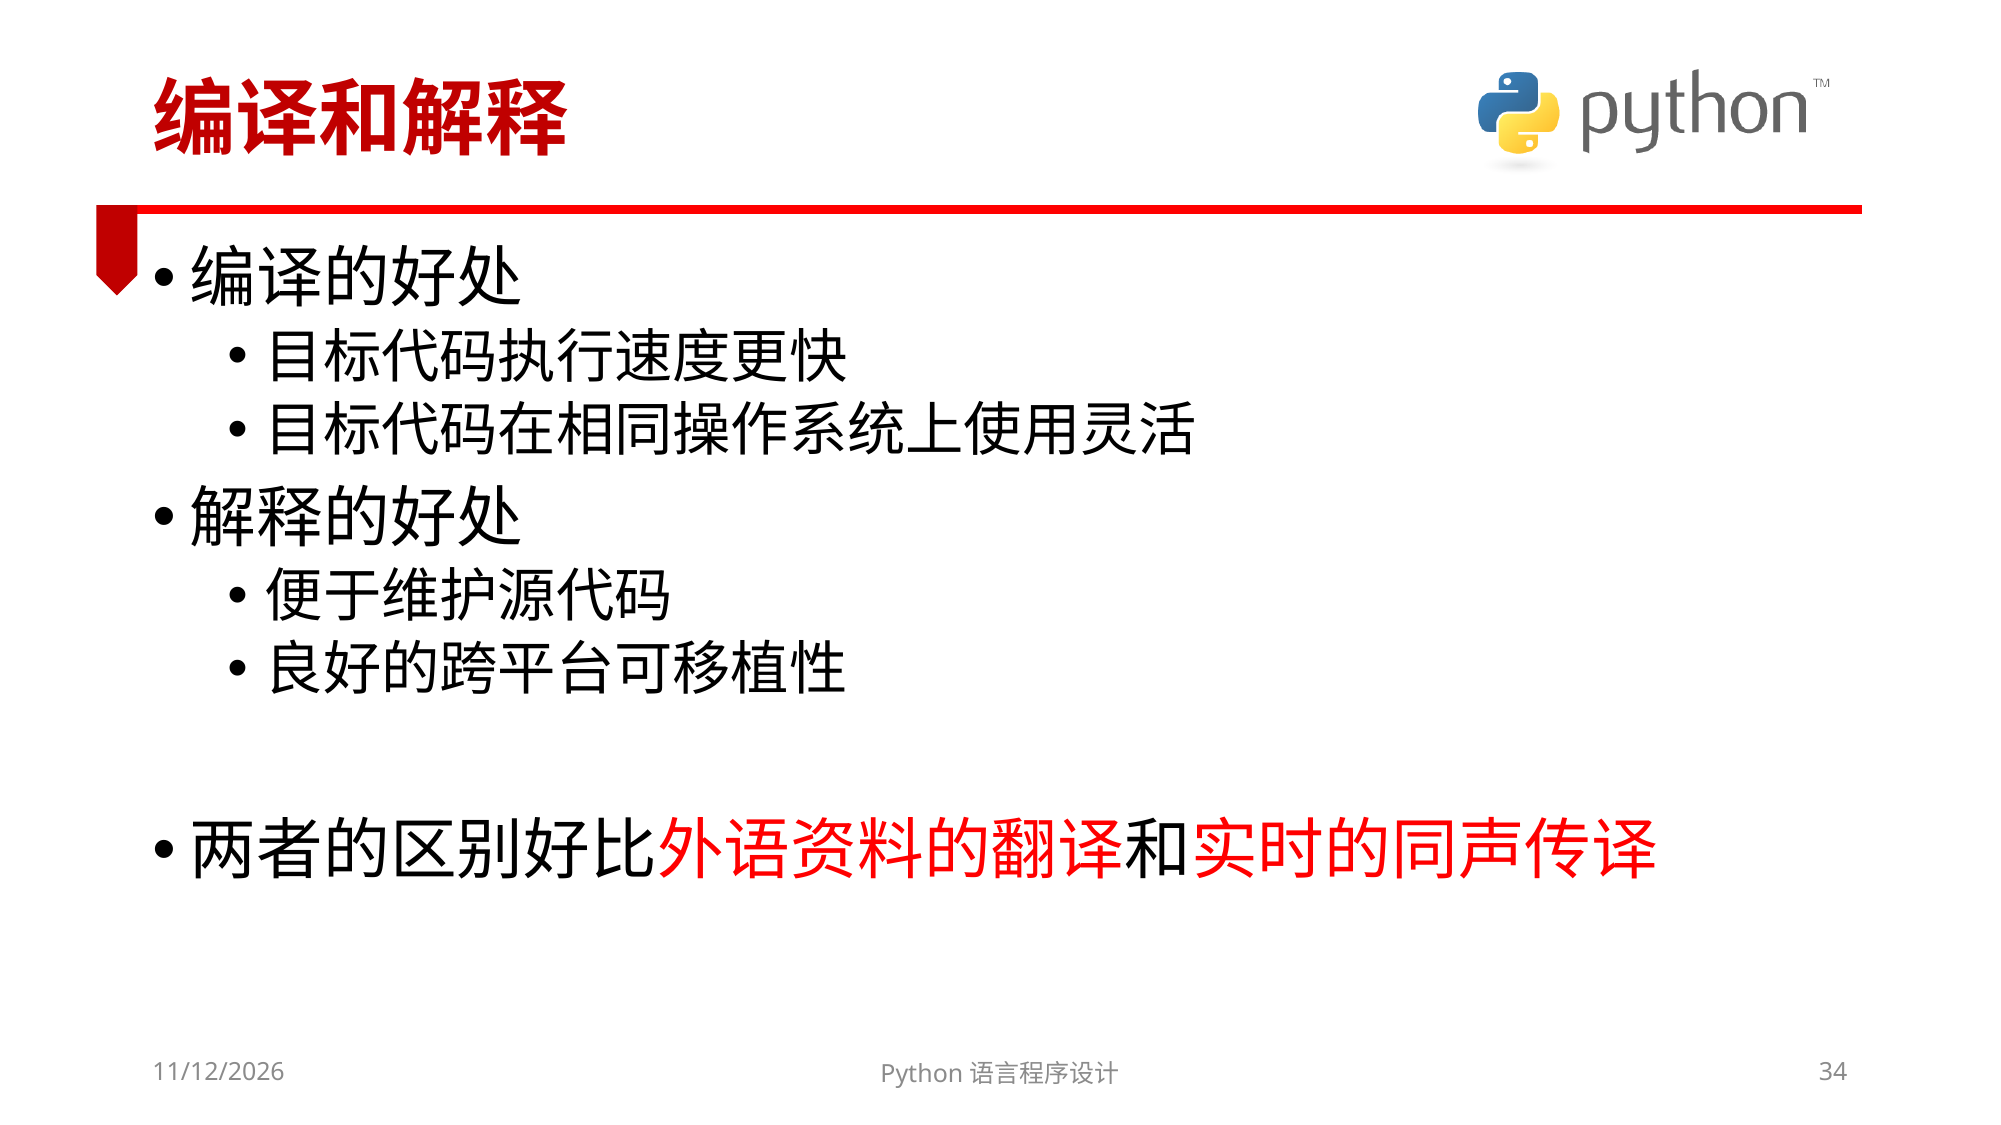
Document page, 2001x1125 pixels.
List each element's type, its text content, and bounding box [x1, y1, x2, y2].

footer Python语言程序设计 [662, 1042, 1338, 1103]
title 编译和解释 [137, 53, 1436, 191]
slide_number 34 [1412, 1042, 1863, 1103]
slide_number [137, 1042, 588, 1103]
list 编译的好处 目标代码执行速度更快 目标代码在相同操作系统上使用灵活 解释的好处 便于维护源代码 良好的跨平台可移植性 两者的区别好比外语资料的翻译和实时的同声传译 [137, 236, 1863, 1014]
picture [1419, 47, 1863, 197]
